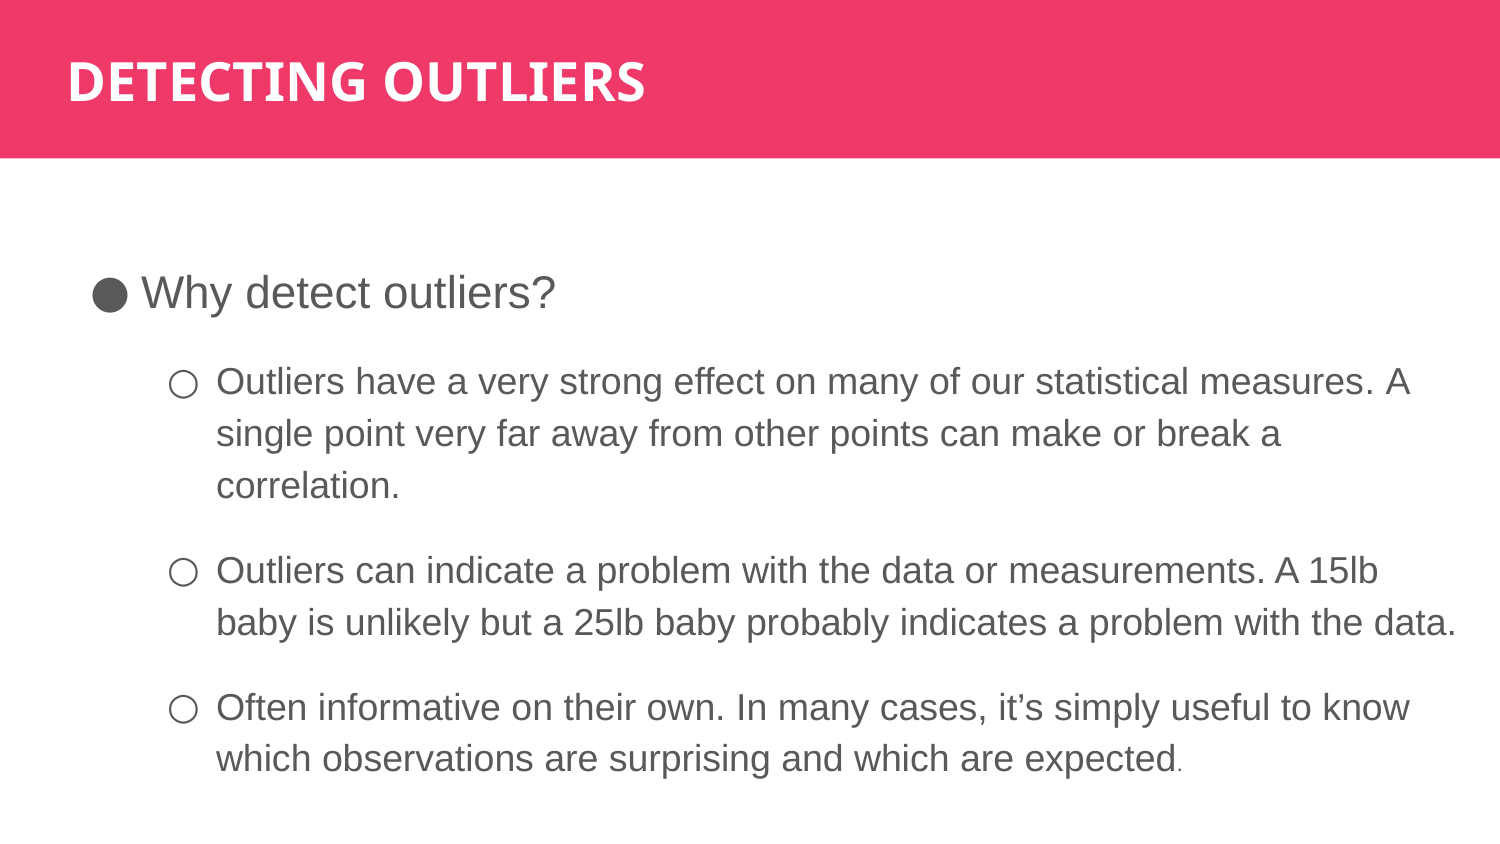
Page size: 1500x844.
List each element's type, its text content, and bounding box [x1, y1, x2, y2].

list Why detect outliers? Outliers have a very strong effect on many of our statistical measures. A single point very far away from other points can make or break a correlation. Outliers can indicate a problem with the data or measurements. A 15lb baby is unlikely but a 25lb baby probably indicates a problem with the data. Often informative on their own. In many cases, it’s simply useful to know which observations are surprising and which are expected. [51, 239, 1483, 813]
text_box DETECTING OUTLIERS [51, 32, 1135, 127]
